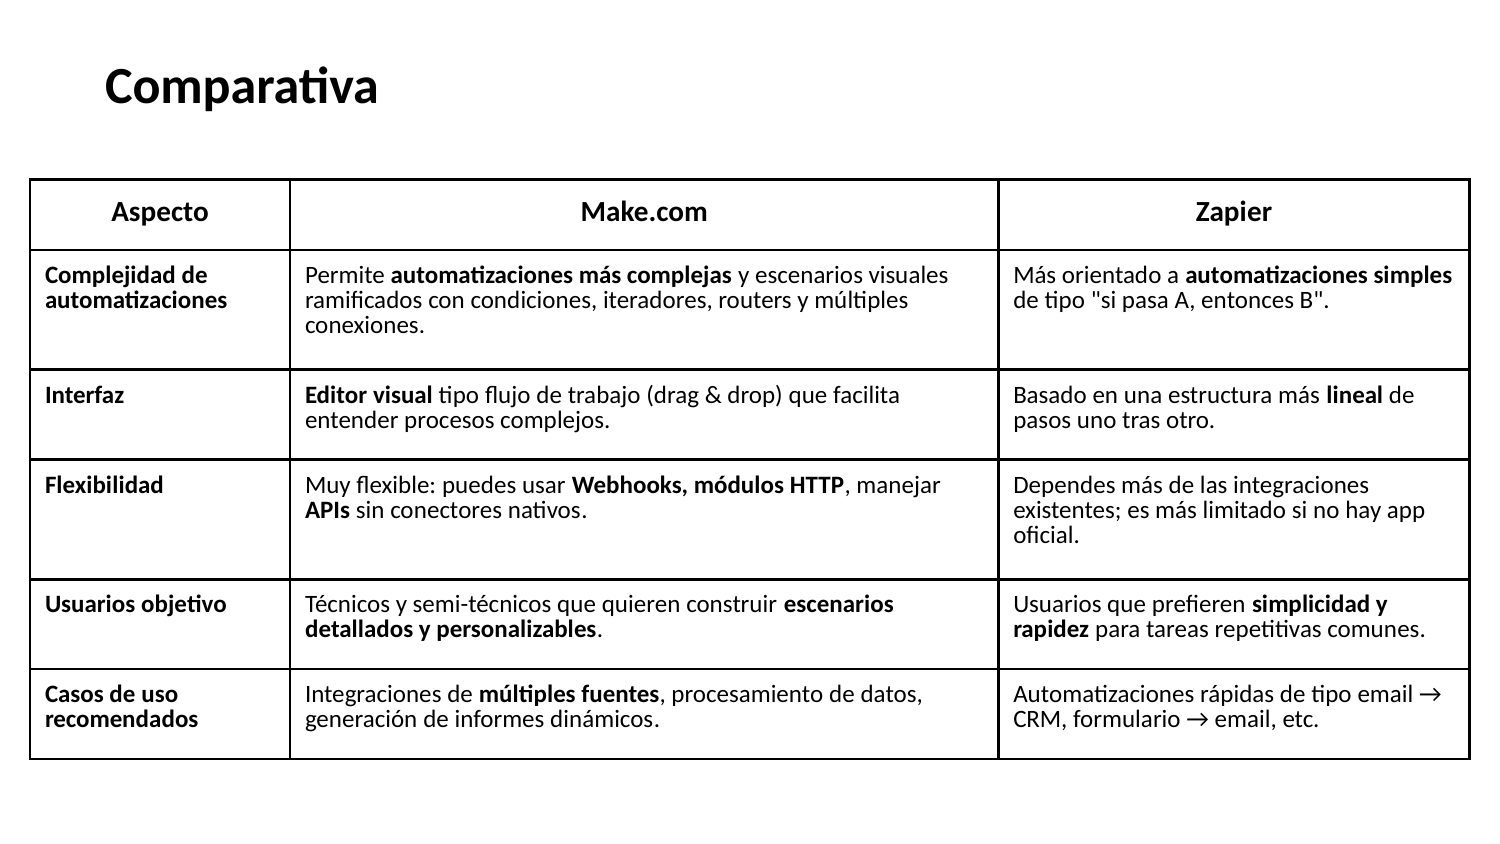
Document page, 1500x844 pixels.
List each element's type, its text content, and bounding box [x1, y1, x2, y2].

table_header Make.com [291, 181, 997, 249]
table_header Aspecto [31, 181, 289, 249]
table_cell Técnicos y semi-técnicos que quieren construir escenarios detallados y personalizables. [291, 581, 997, 668]
table_cell Usuarios objetivo [31, 581, 289, 668]
table_cell Casos de uso recomendados [31, 670, 289, 758]
table_cell Muy flexible: puedes usar Webhooks, módulos HTTP, manejar APIs sin conectores nativos​. [291, 461, 997, 578]
table_cell Permite automatizaciones más complejas y escenarios visuales ramificados con condiciones, iteradores, routers y múltiples conexiones​​. [291, 251, 997, 368]
table_cell Basado en una estructura más lineal de pasos uno tras otro. [1000, 371, 1468, 458]
text_box Comparativa [90, 36, 1410, 130]
table_cell Flexibilidad [31, 461, 289, 578]
table_cell Interfaz [31, 371, 289, 458]
table_cell Usuarios que prefieren simplicidad y rapidez para tareas repetitivas comunes. [1000, 581, 1468, 668]
table_cell Más orientado a automatizaciones simples de tipo "si pasa A, entonces B". [1000, 251, 1468, 368]
table_header Zapier [1000, 181, 1468, 249]
table_cell Dependes más de las integraciones existentes; es más limitado si no hay app oficial. [1000, 461, 1468, 578]
table_cell Integraciones de múltiples fuentes, procesamiento de datos, generación de informes dinámicos​​. [291, 670, 997, 758]
table_cell Editor visual tipo flujo de trabajo (drag & drop) que facilita entender procesos complejos. [291, 371, 997, 458]
table_cell Complejidad de automatizaciones [31, 251, 289, 368]
table_cell Automatizaciones rápidas de tipo email → CRM, formulario → email, etc. [1000, 670, 1468, 758]
